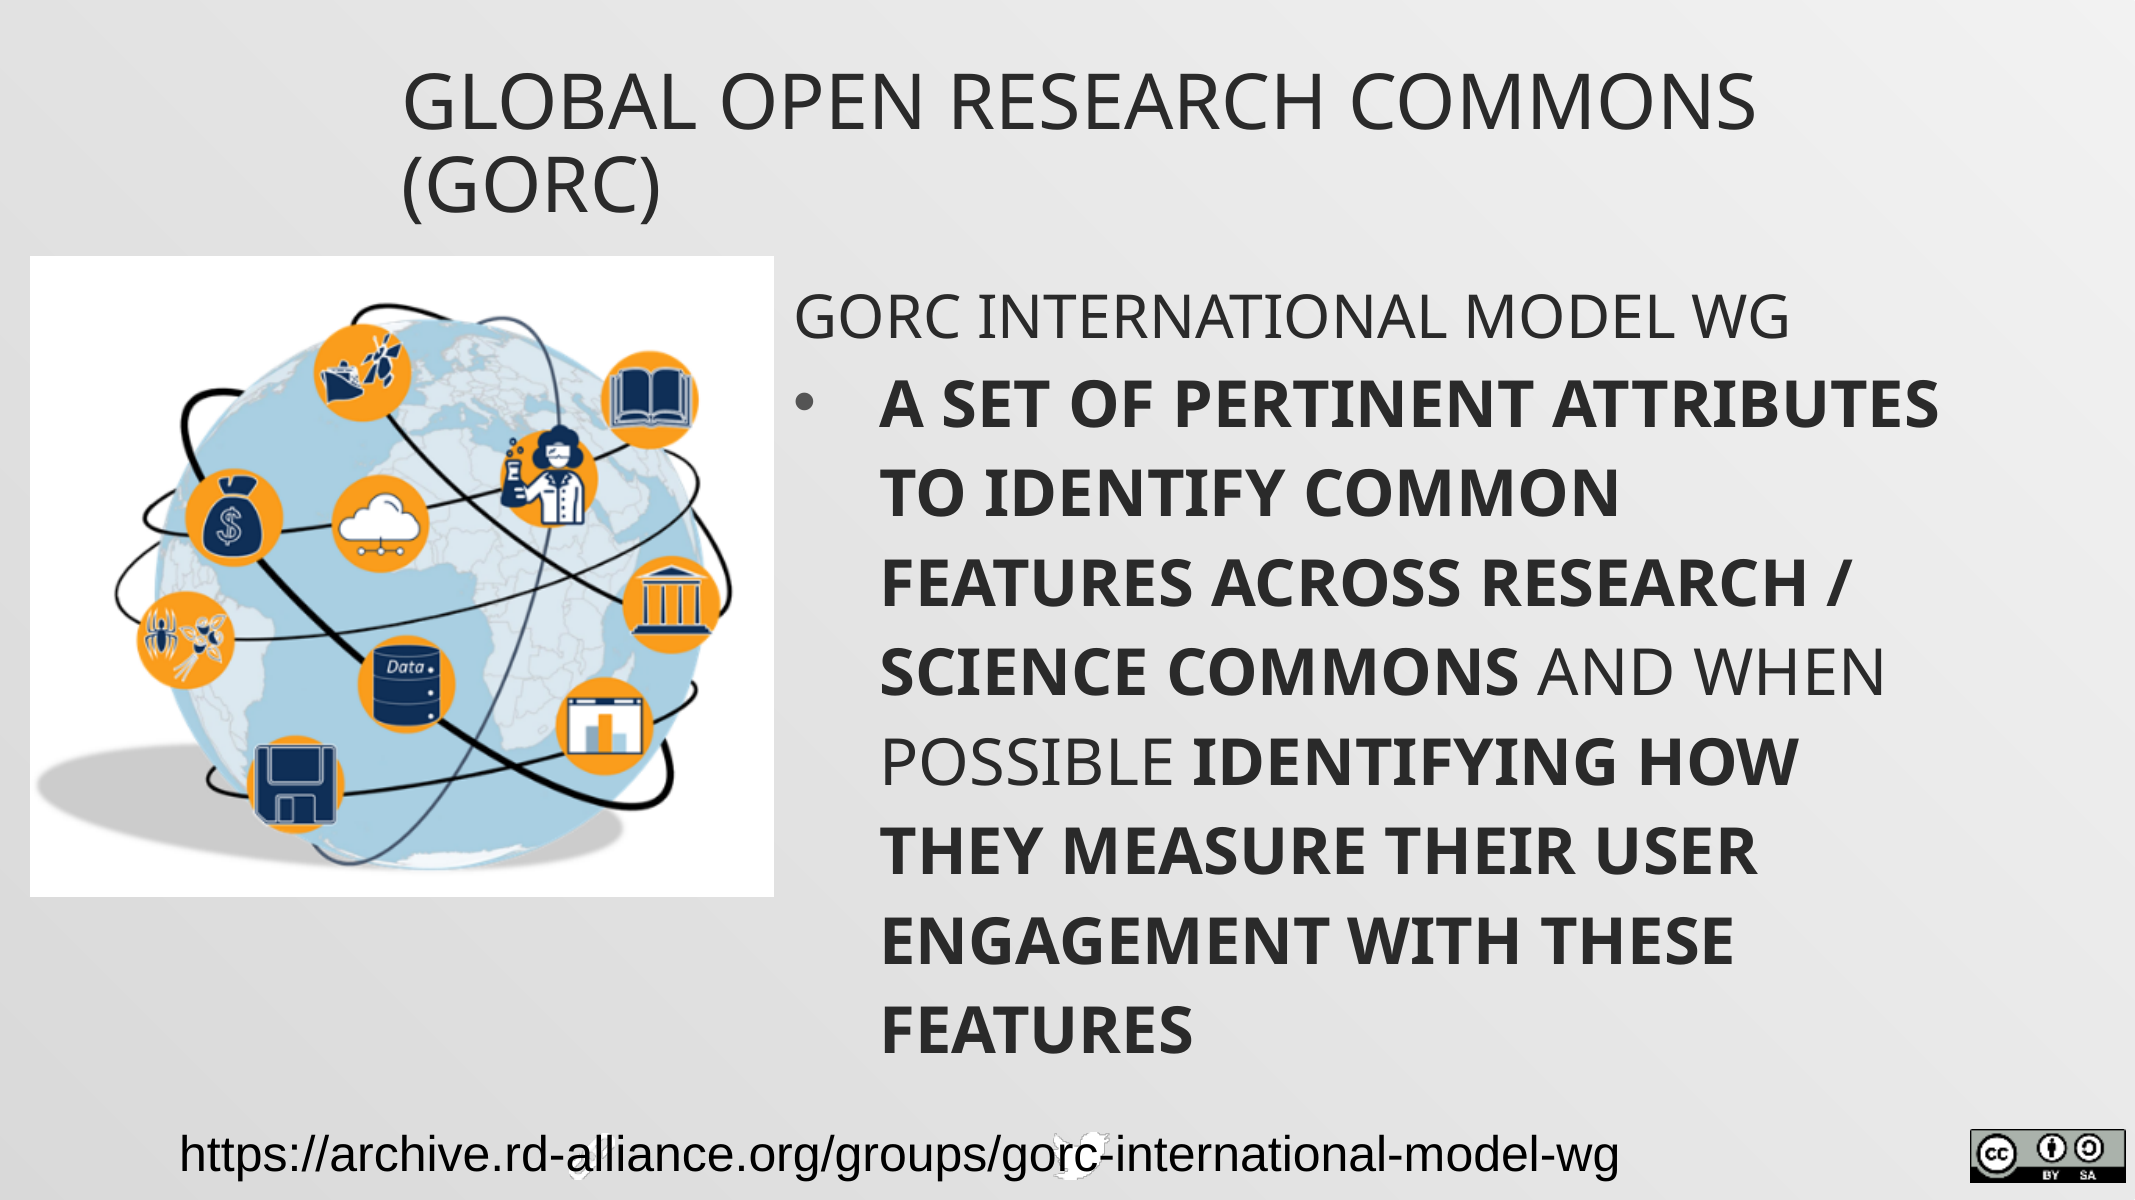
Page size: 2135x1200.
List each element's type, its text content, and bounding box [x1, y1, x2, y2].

text_box GORC International Model WG a set of pertinent attributes to identify common features across RESEARCH / SCIENCE commons and when possible identifying how they measure their user engagement with these features [773, 218, 1962, 1087]
picture [1970, 1129, 2126, 1183]
picture [30, 256, 774, 897]
title GLOBAL OPEN RESEARCH COMMONS (GORC) [386, 49, 2024, 242]
text_box https://archive.rd-alliance.org/groups/gorc-international-model-wg [164, 1120, 1637, 1190]
